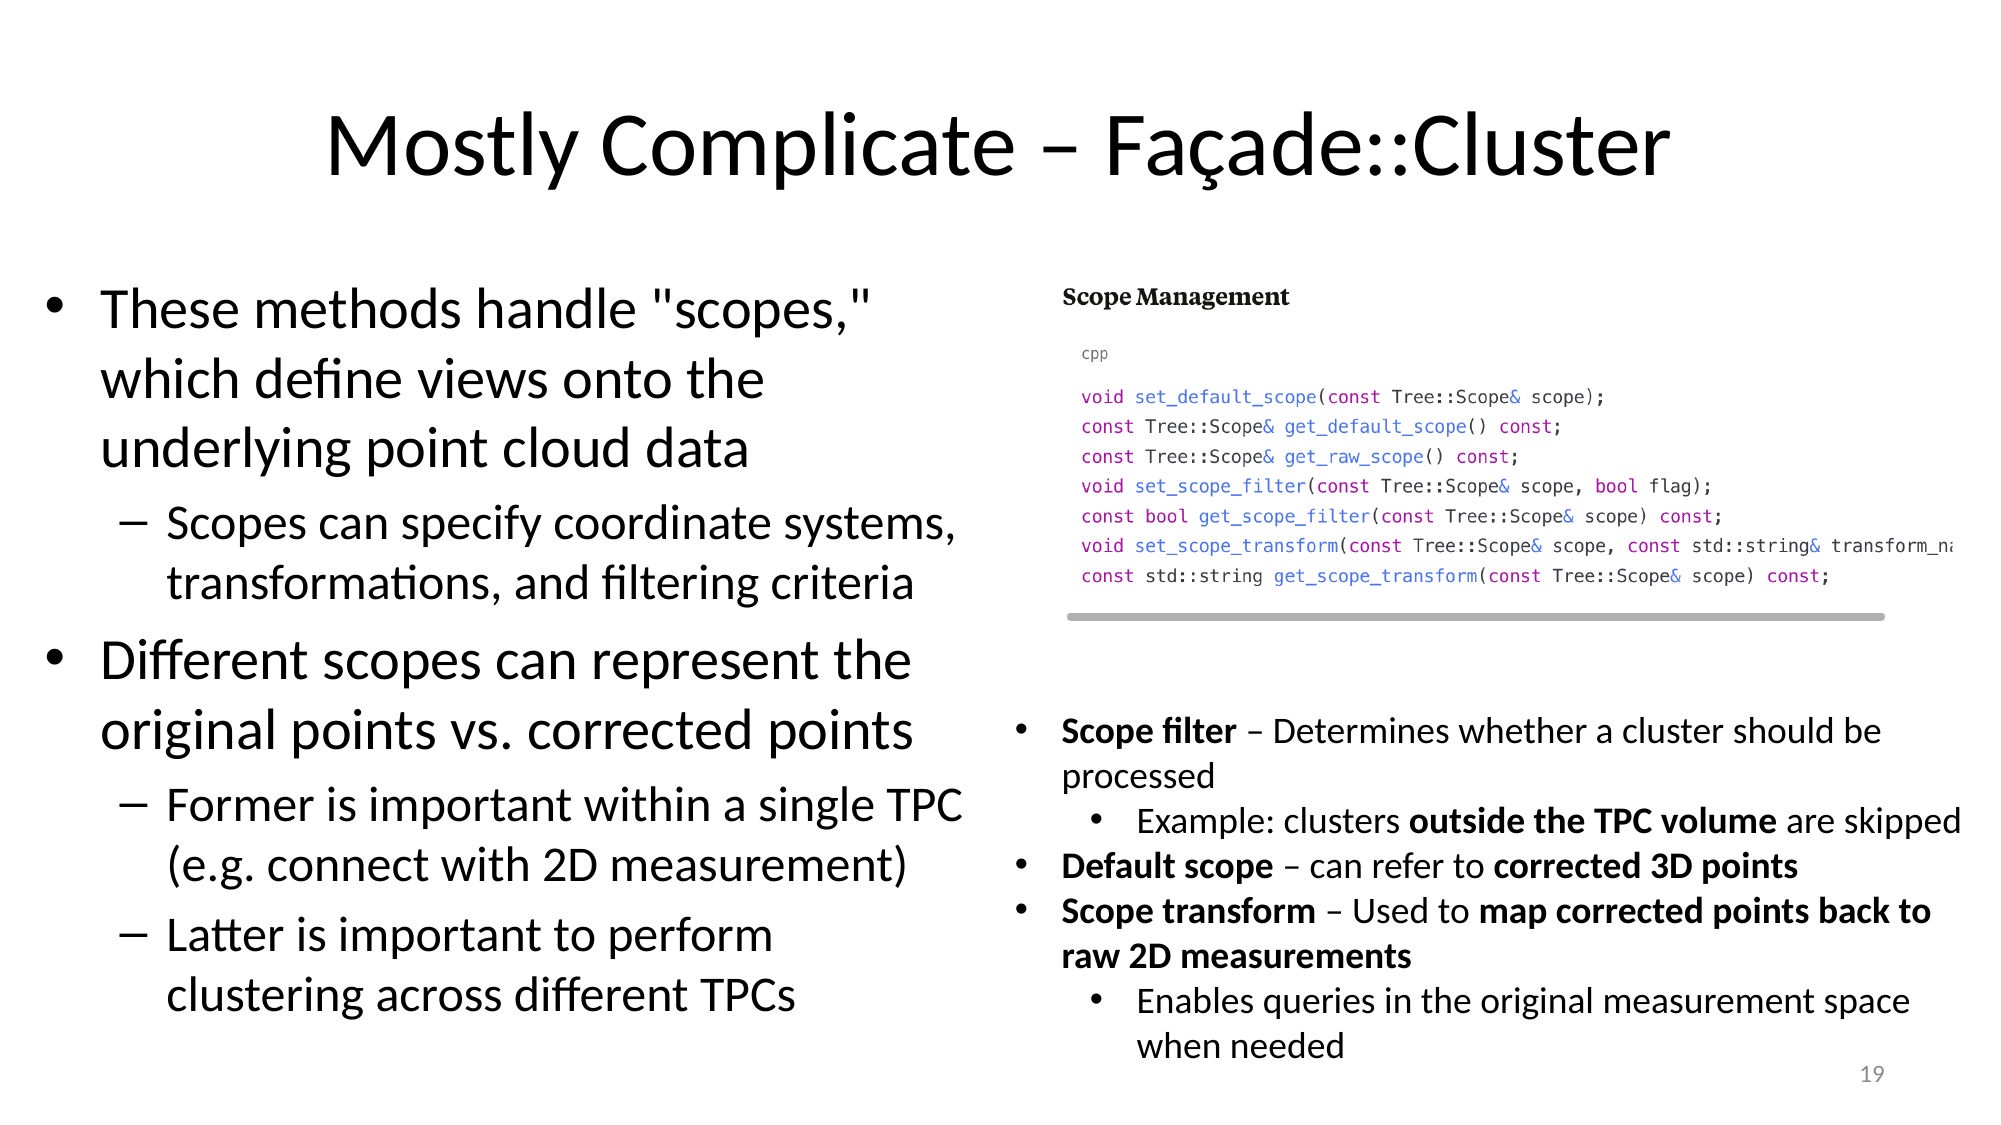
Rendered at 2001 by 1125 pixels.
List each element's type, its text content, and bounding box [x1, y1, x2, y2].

title Mostly Complicate – Façade::Cluster [99, 45, 1900, 233]
list These methods handle "scopes," which define views onto the underlying point cloud data Scopes can specify coordinate systems, transformations, and filtering criteria Different scopes can represent the original points vs. corrected points Former is important within a single TPC (e.g. connect with 2D measurement) Latter is important to perform clustering across different TPCs [29, 262, 984, 1043]
text_box Scope filter – Determines whether a cluster should be processed Example: clusters outside the TPC volume are skipped Default scope – can refer to corrected 3D points Scope transform – Used to map corrected points back to raw 2D measurements Enables queries in the original measurement space when needed [999, 698, 2000, 1074]
slide_number 19 [1433, 1074, 1900, 1103]
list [1036, 262, 1971, 633]
